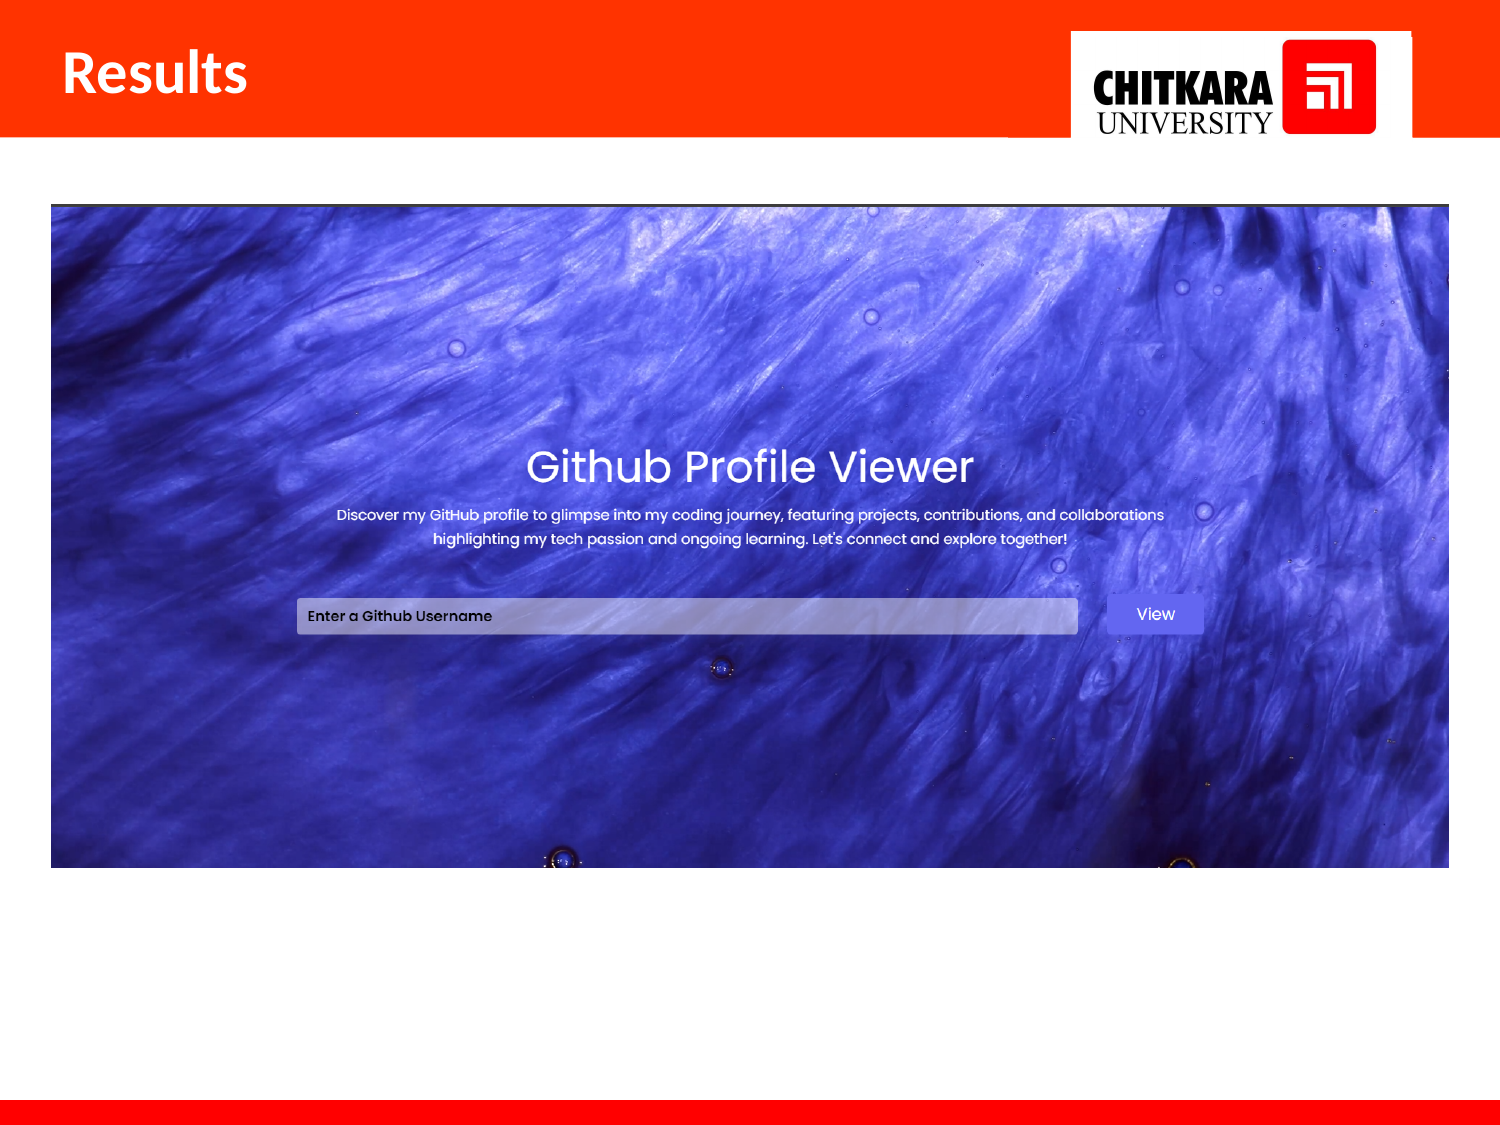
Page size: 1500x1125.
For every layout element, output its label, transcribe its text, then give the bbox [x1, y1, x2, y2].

picture [1074, 37, 1391, 138]
title Results [0, 0, 312, 138]
picture [51, 204, 1449, 868]
